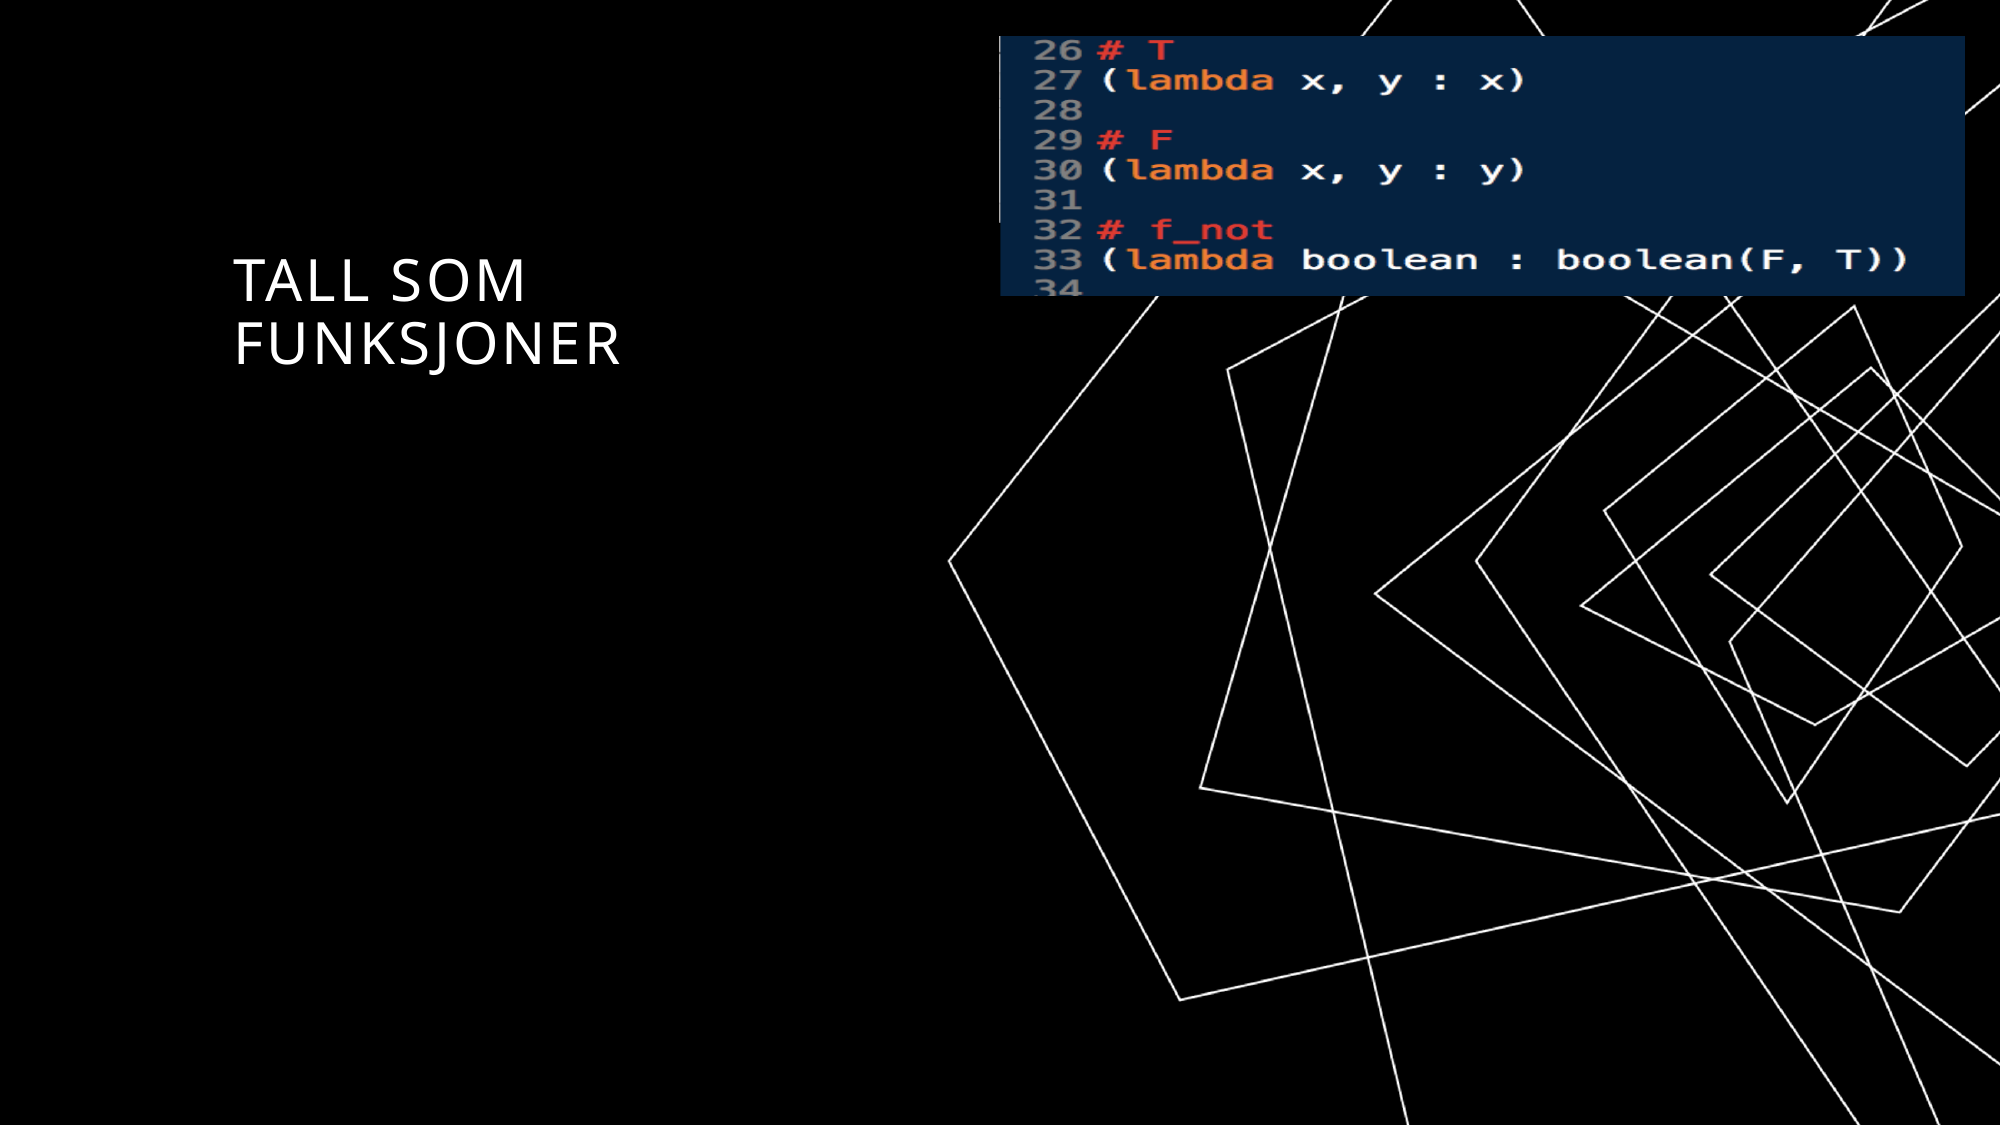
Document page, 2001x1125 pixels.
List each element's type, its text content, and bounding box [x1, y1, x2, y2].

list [999, 36, 1965, 296]
picture [900, 0, 2000, 1125]
title TAll som funksjoner [218, 167, 694, 385]
